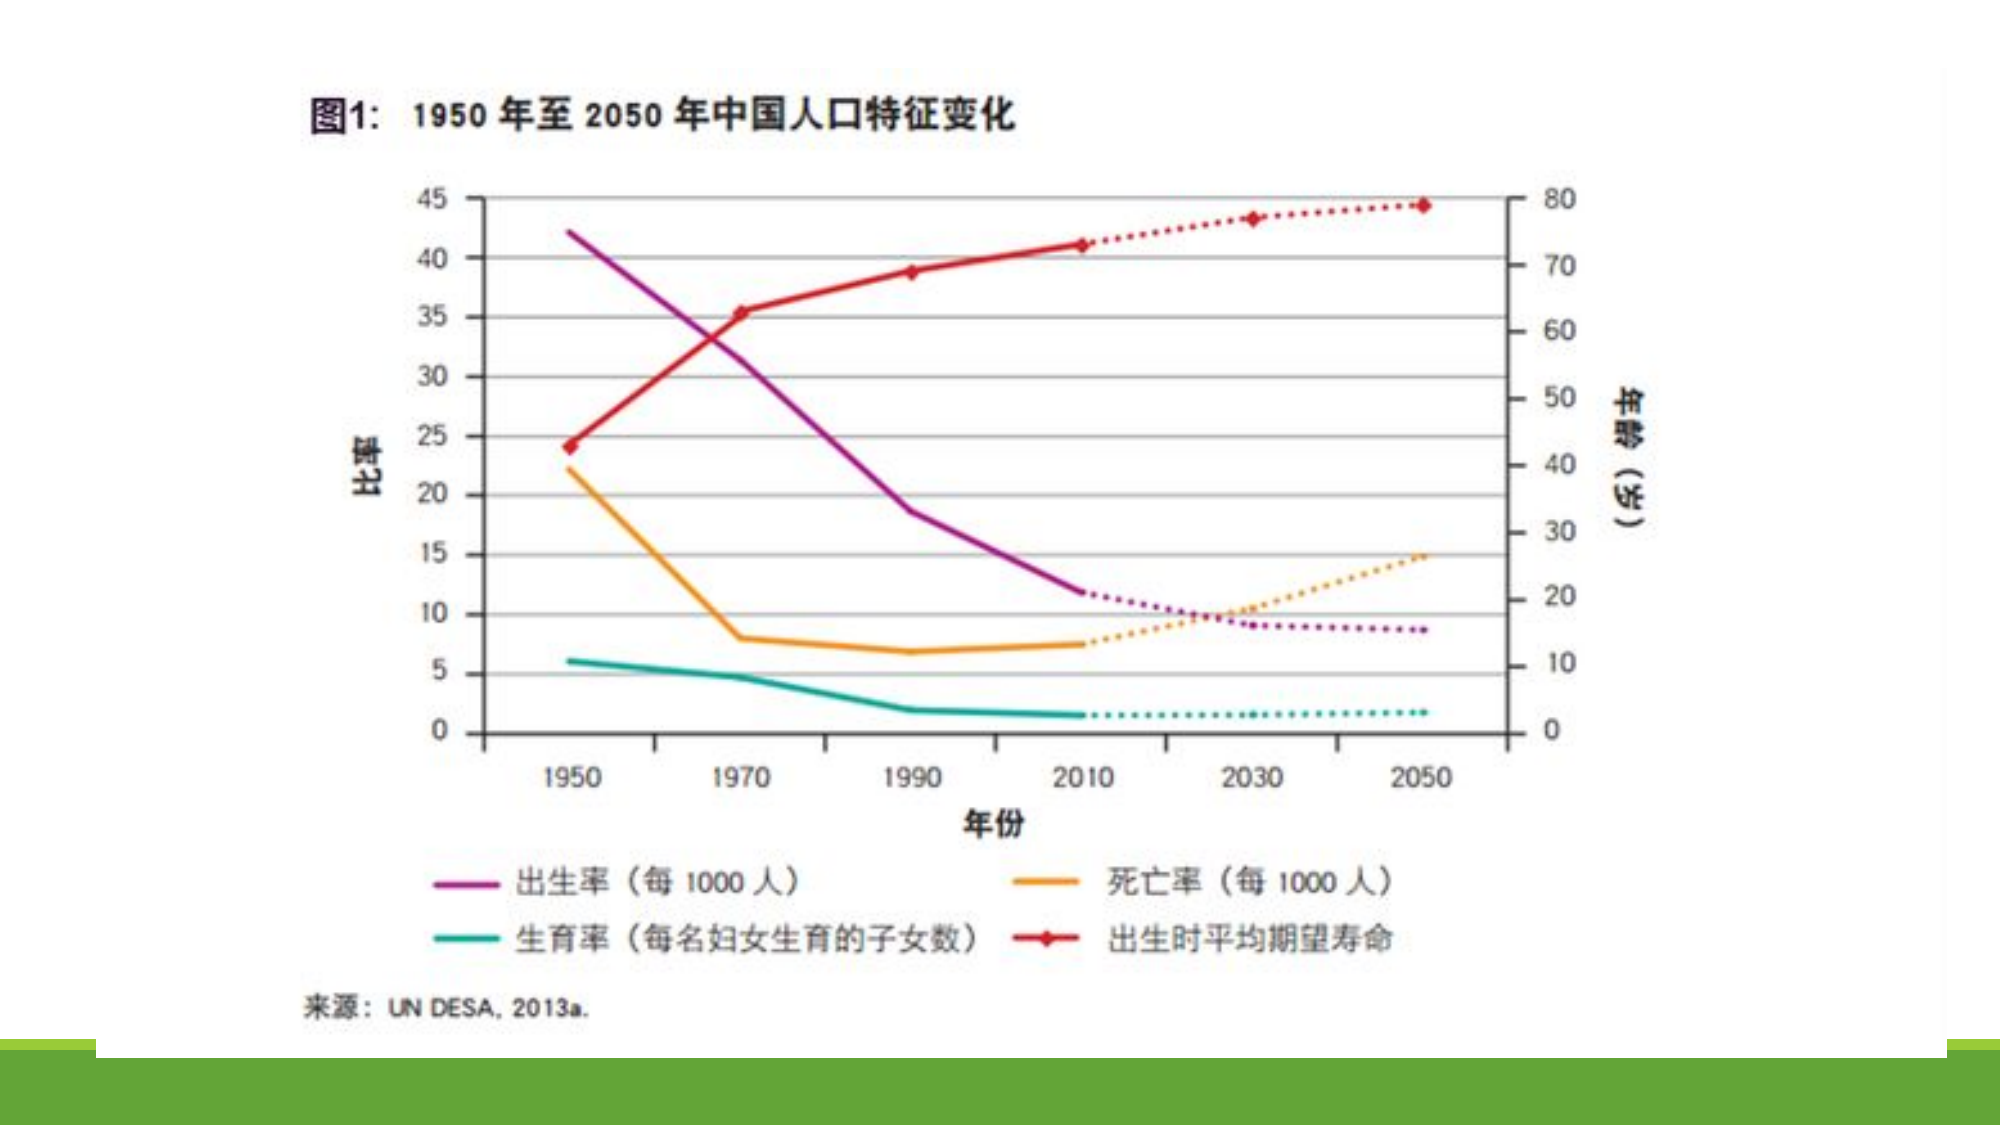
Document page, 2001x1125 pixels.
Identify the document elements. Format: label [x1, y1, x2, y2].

picture [96, 67, 1948, 1058]
